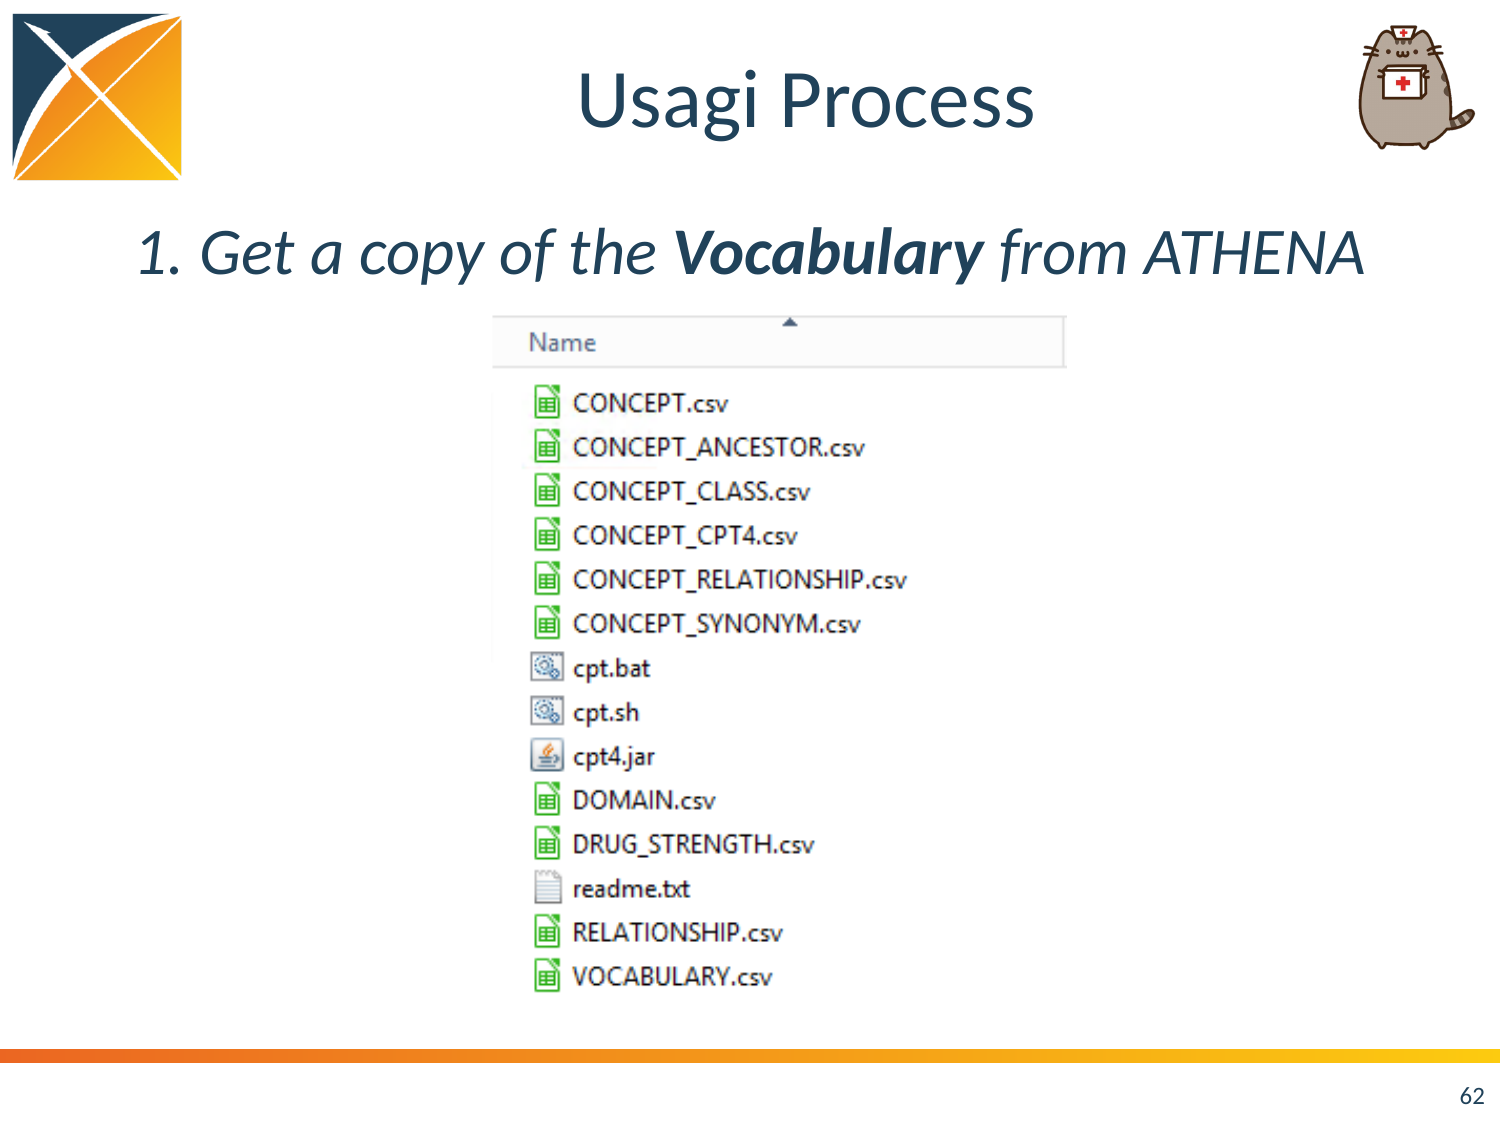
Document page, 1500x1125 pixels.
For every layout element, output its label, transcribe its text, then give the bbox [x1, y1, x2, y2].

list 1. Get a copy of the Vocabulary from ATHENA [75, 200, 1425, 1005]
picture [0, 0, 206, 200]
picture [491, 314, 1067, 1006]
picture [1324, 6, 1493, 171]
title Usagi Process [187, 24, 1319, 163]
slide_number 62 [1149, 1065, 1500, 1125]
